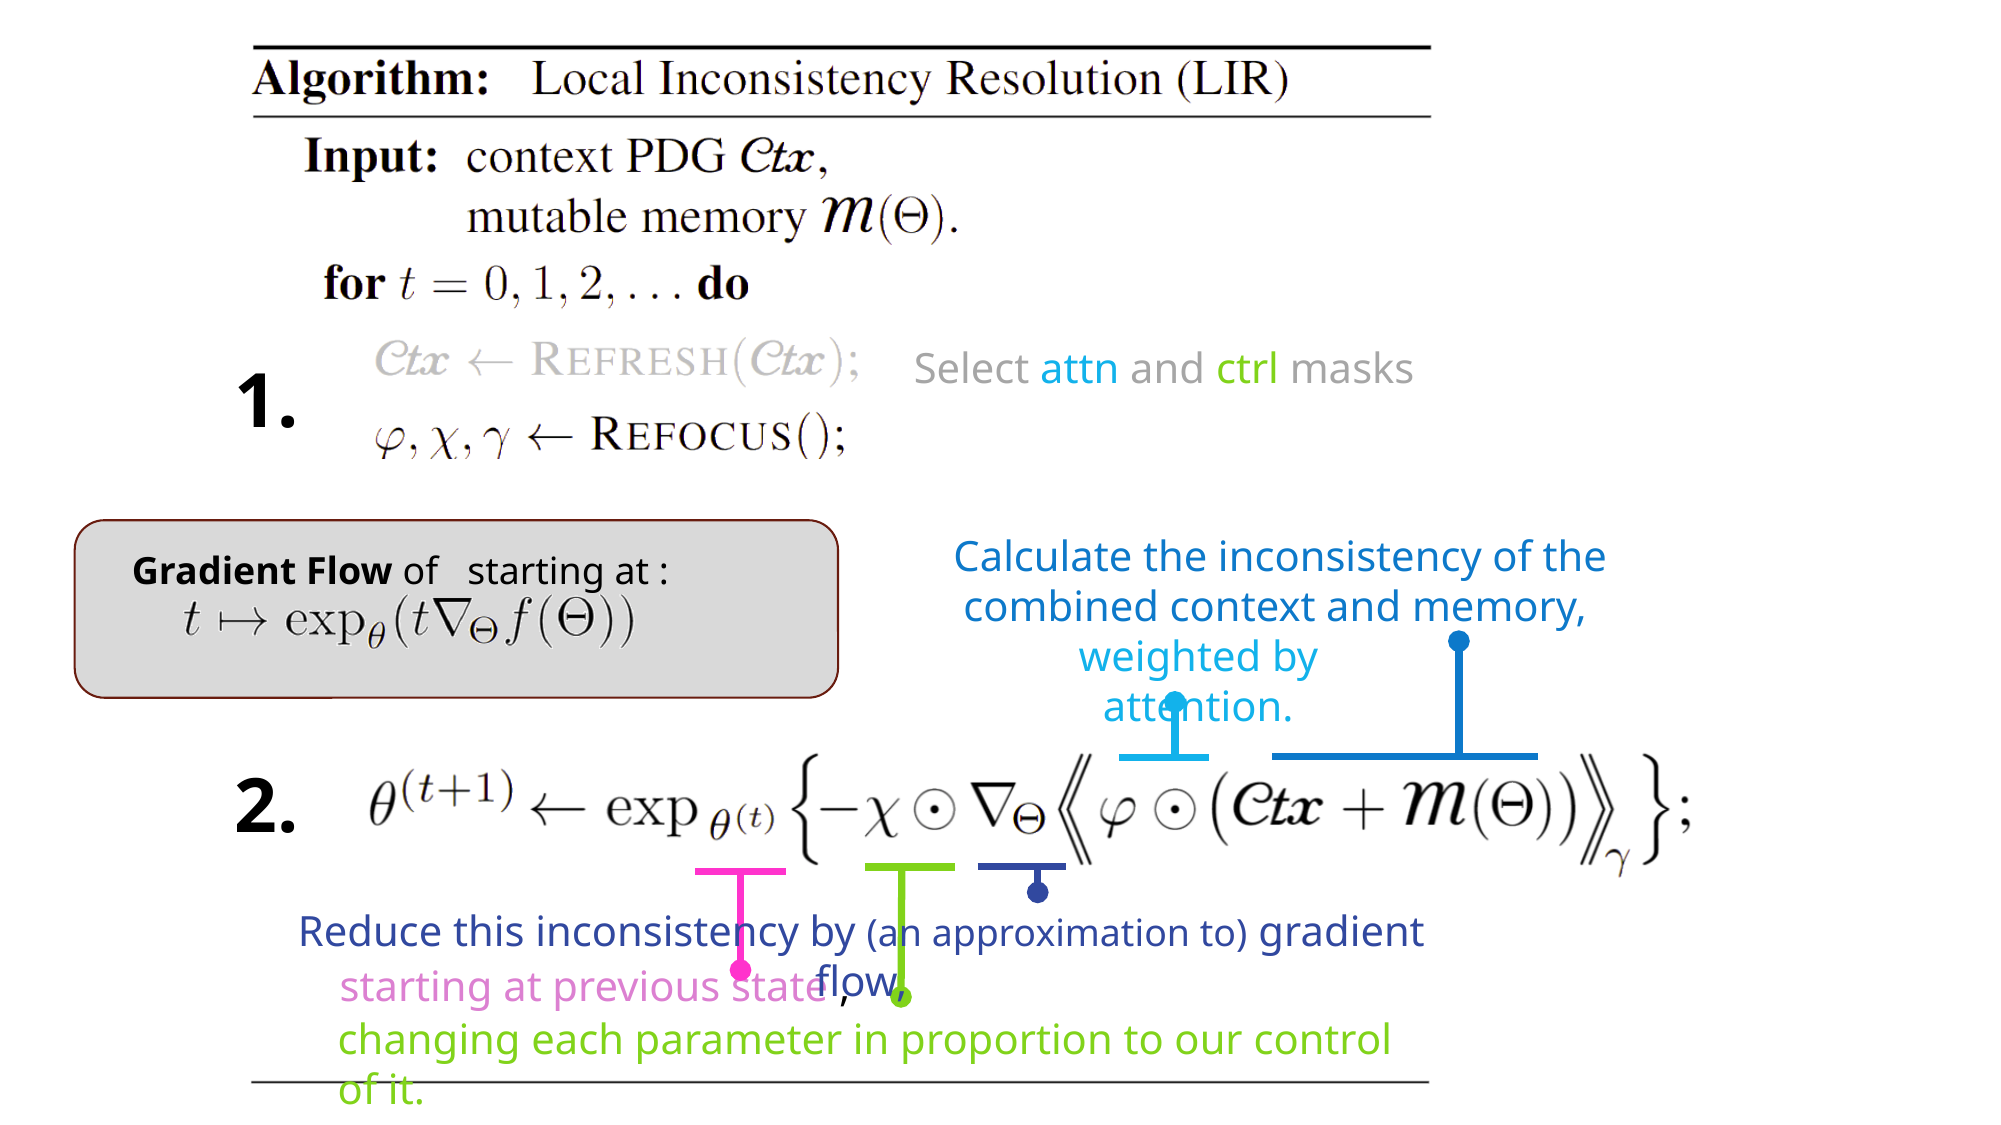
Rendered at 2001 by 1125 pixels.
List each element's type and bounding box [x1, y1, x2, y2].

text_box [73, 519, 117, 699]
text_box [117, 25, 1702, 1099]
